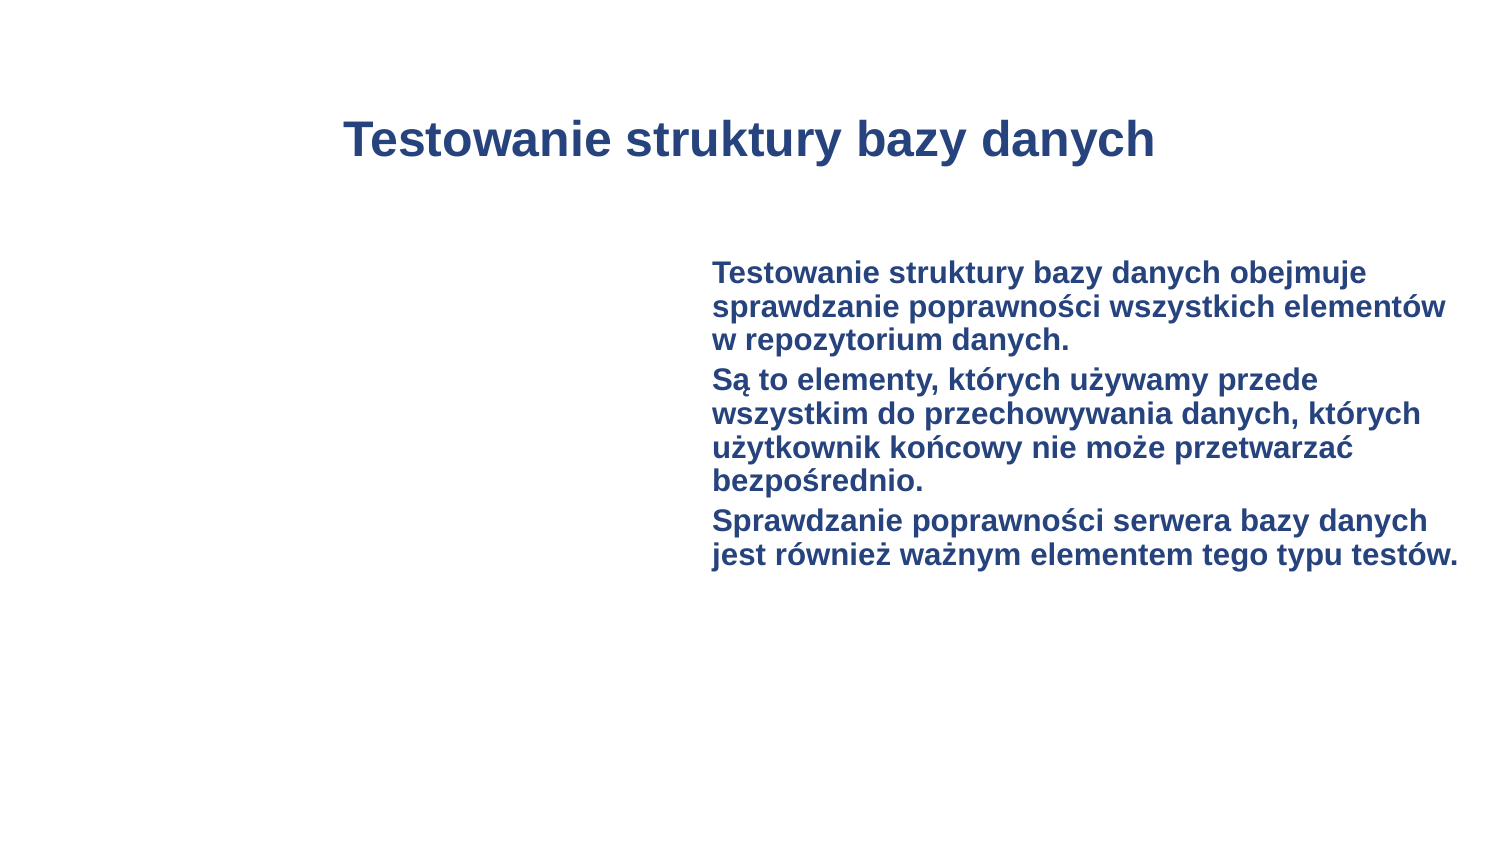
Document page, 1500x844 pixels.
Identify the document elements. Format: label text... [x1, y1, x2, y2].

list Testowanie struktury bazy danych obejmuje sprawdzanie poprawności wszystkich elementów w repozytorium danych. Są to elementy, których używamy przede wszystkim do przechowywania danych, których użytkownik końcowy nie może przetwarzać bezpośrednio. Sprawdzanie poprawności serwera bazy danych jest również ważnym elementem tego typu testów. [697, 249, 1479, 724]
title Testowanie struktury bazy danych [75, 33, 1425, 175]
